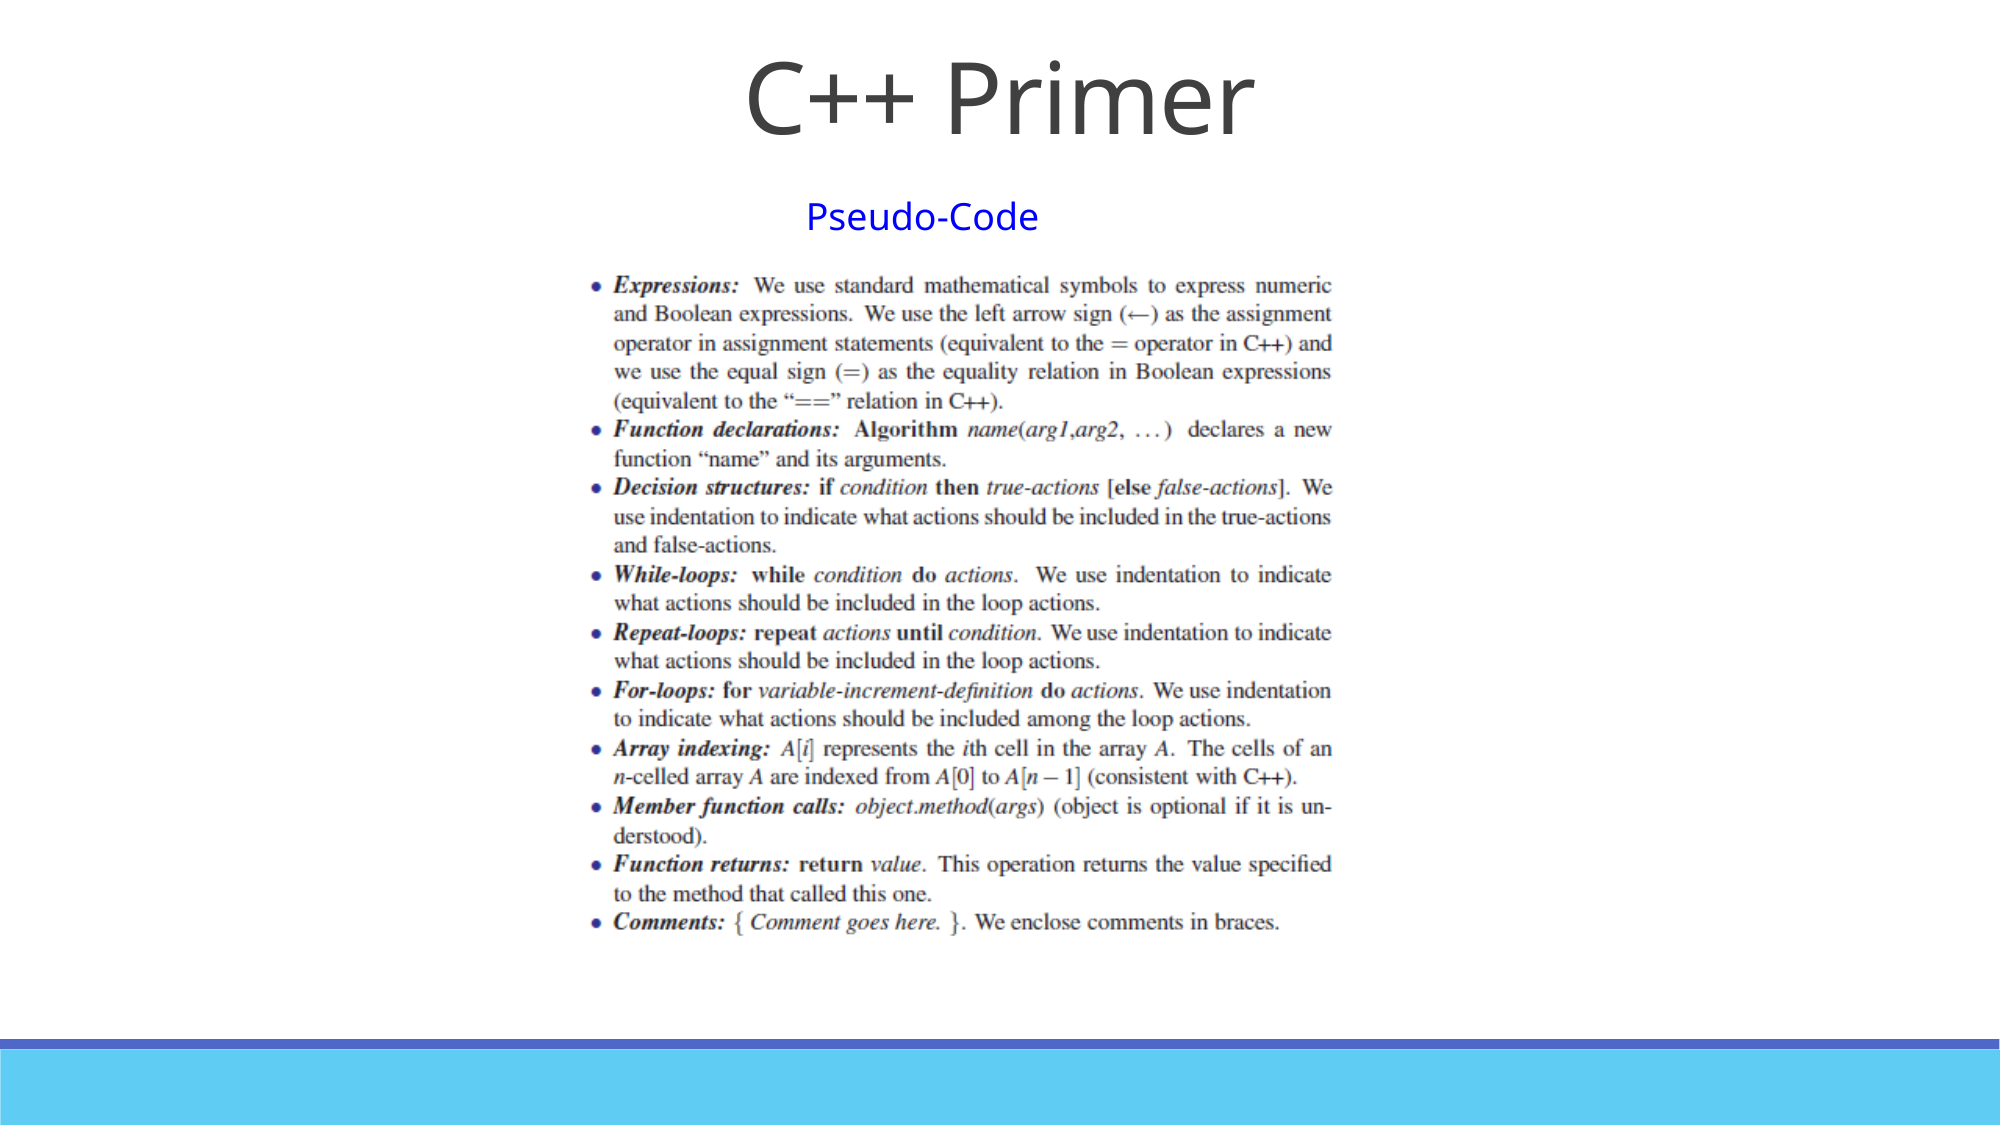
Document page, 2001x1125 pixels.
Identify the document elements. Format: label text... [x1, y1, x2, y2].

title C++ Primer [0, 0, 2000, 163]
text_box Pseudo-Code [791, 185, 1055, 246]
picture [578, 264, 1364, 948]
